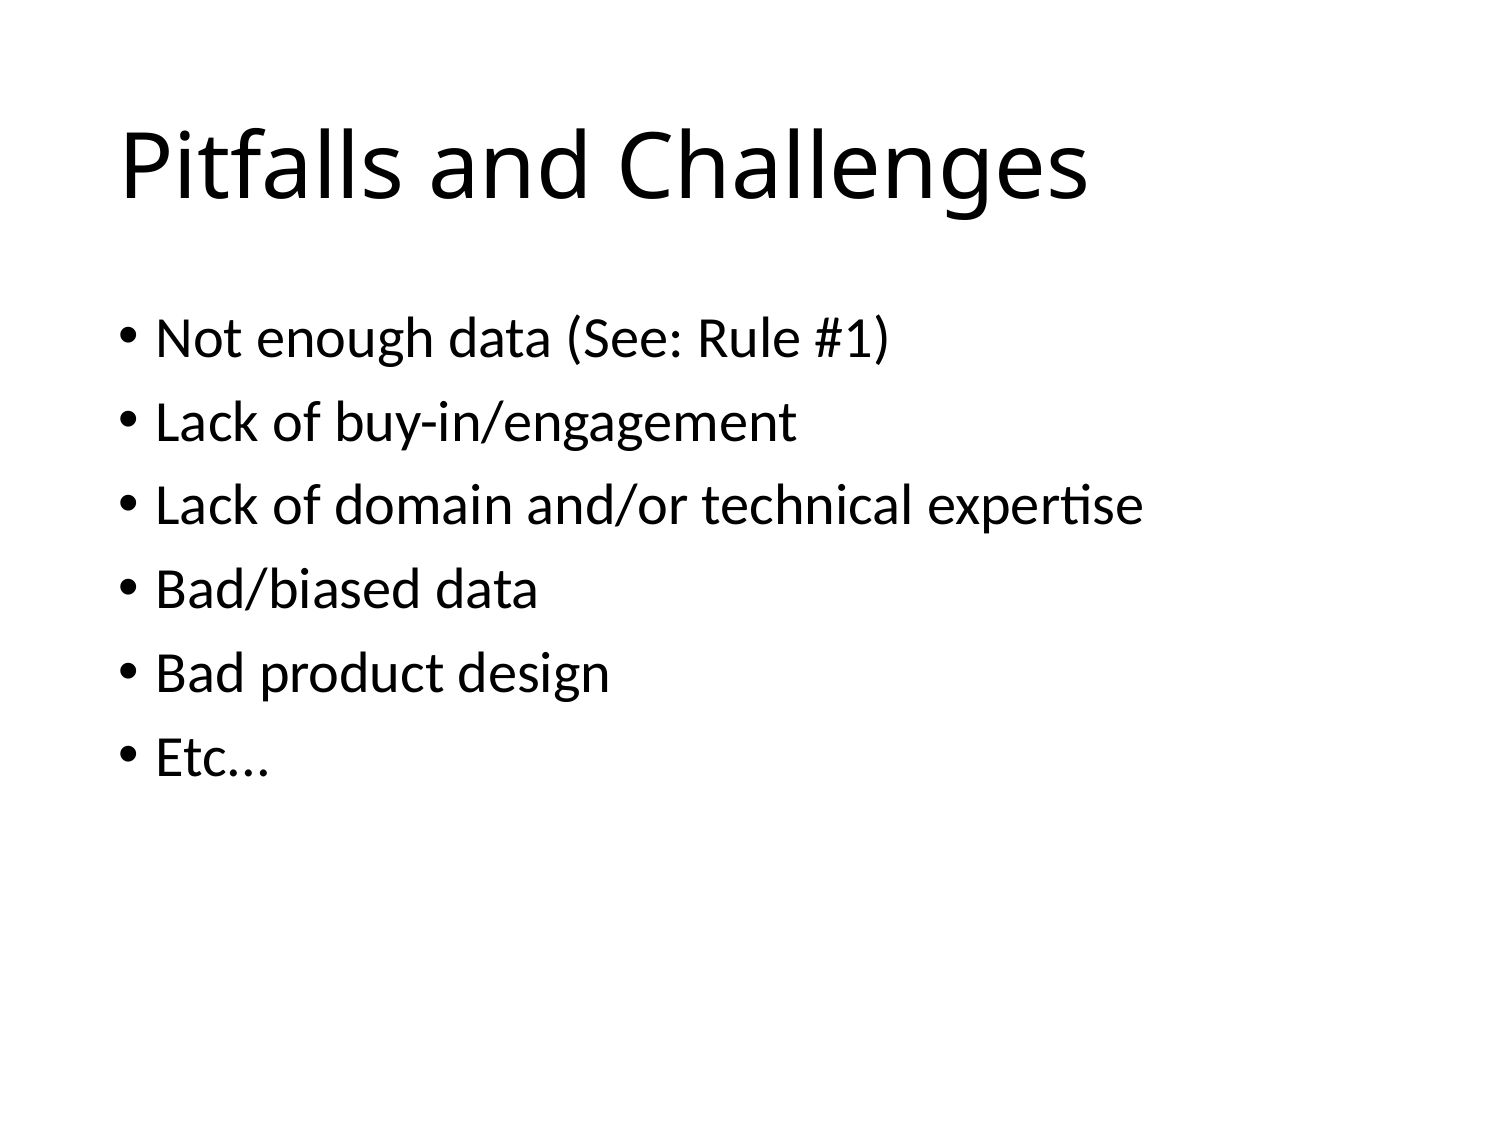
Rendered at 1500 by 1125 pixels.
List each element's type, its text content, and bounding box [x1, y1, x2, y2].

title Pitfalls and Challenges [103, 59, 1397, 278]
list Not enough data (See: Rule #1) Lack of buy-in/engagement Lack of domain and/or technical expertise Bad/biased data Bad product design Etc... [103, 299, 1397, 1014]
